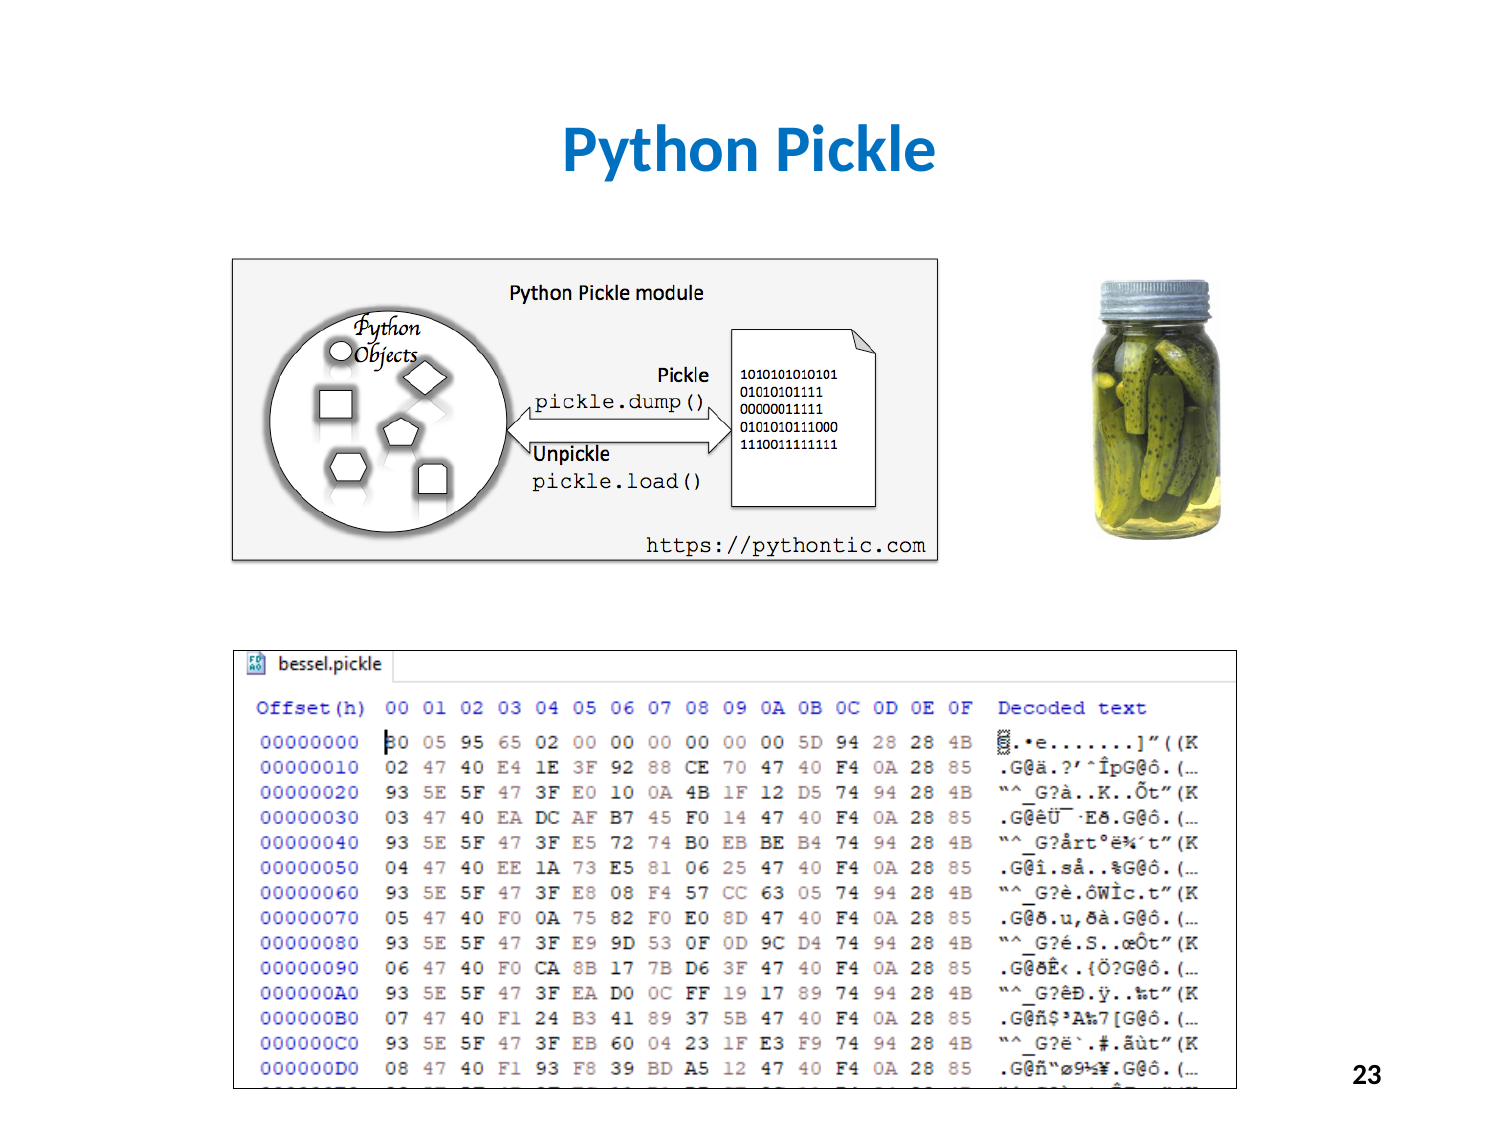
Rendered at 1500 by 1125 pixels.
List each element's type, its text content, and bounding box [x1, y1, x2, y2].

picture [233, 650, 1237, 1089]
picture [1025, 279, 1286, 540]
slide_number 23 [1059, 1042, 1397, 1103]
picture [213, 240, 958, 581]
title Python Pickle [103, 59, 1397, 241]
